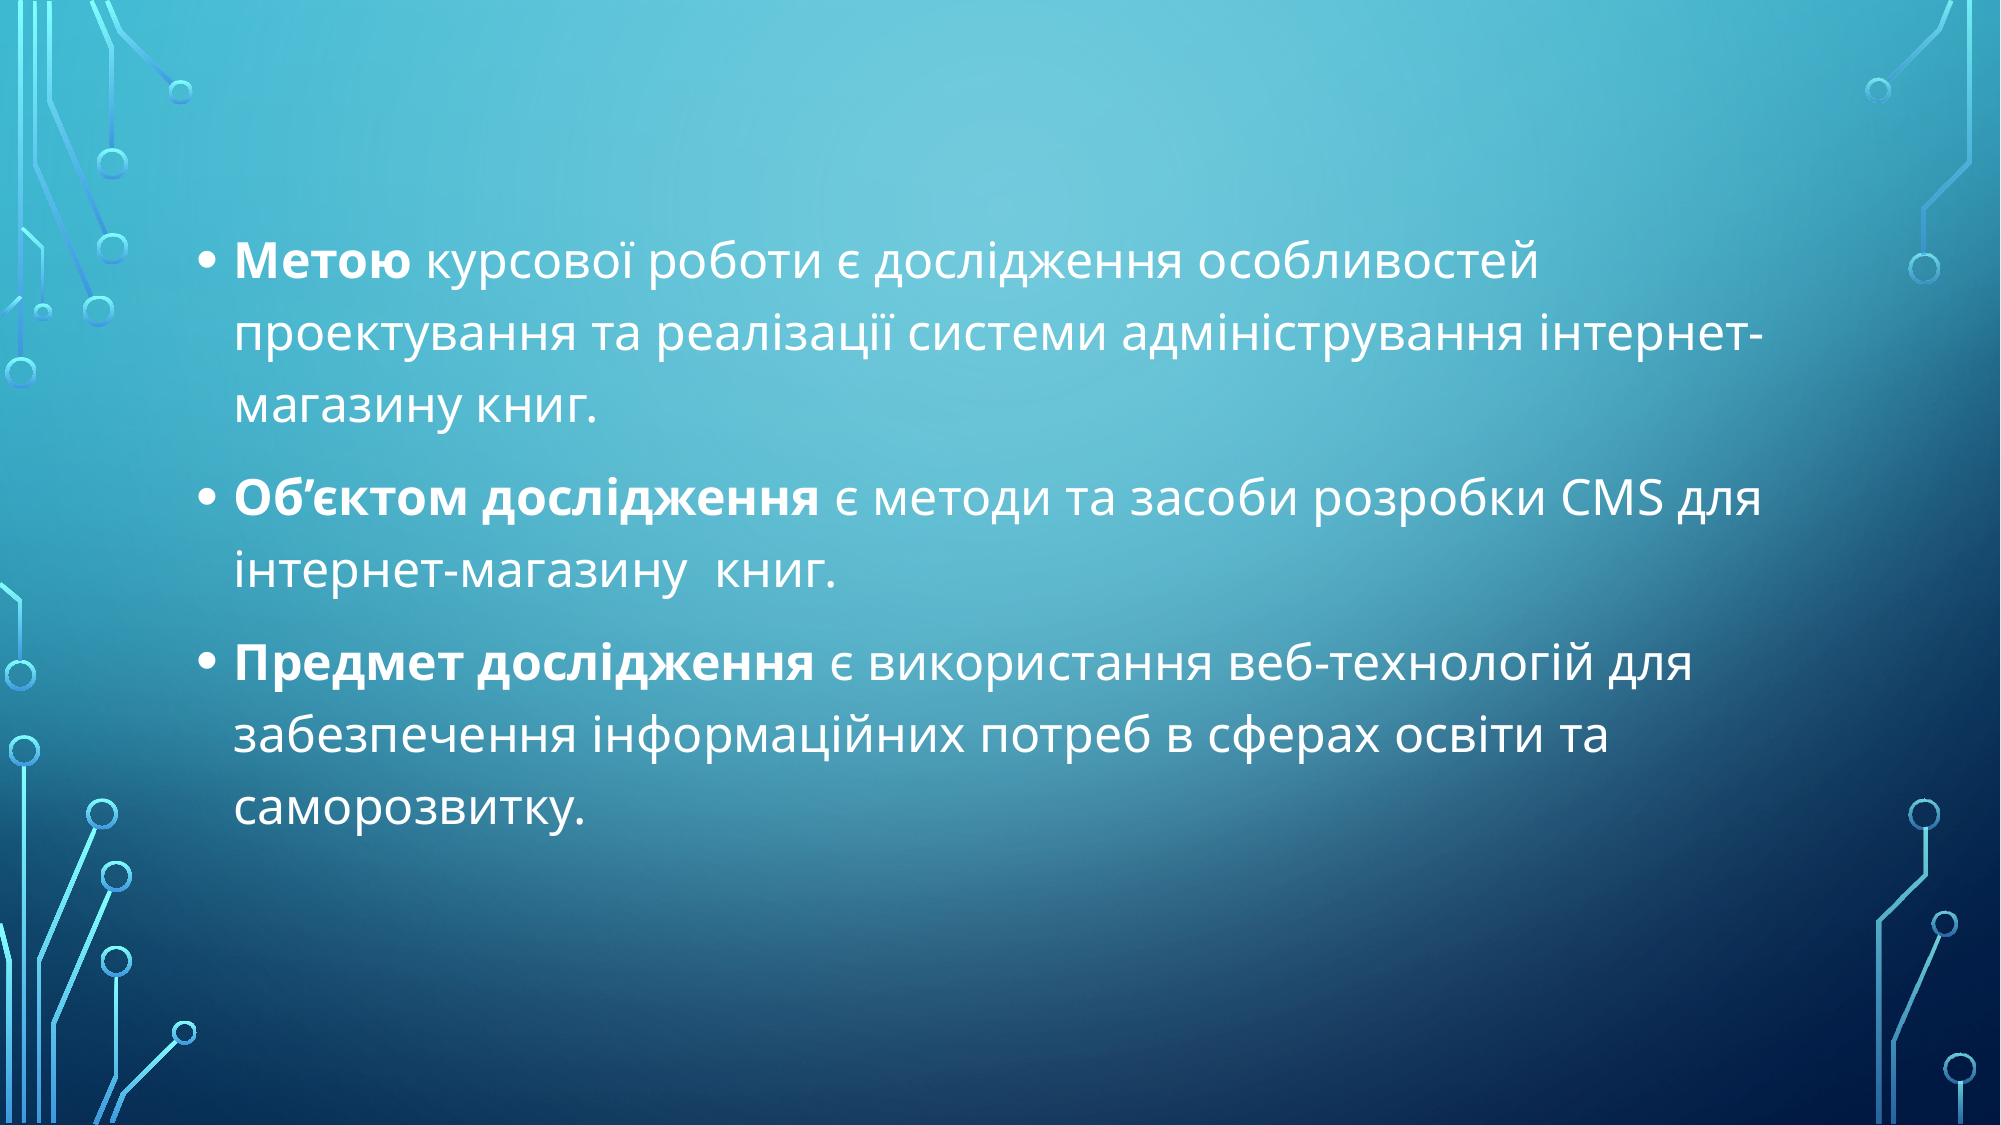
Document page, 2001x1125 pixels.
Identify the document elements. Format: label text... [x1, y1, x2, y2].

list Метою курсової роботи є дослідження особливостей проектування та реалізації системи адміністрування інтернет-магазину книг. Об’єктом дослідження є методи та засоби розробки CMS для інтернет-магазину книг. Предмет дослідження є використання веб-технологій для забезпечення інформаційних потреб в сферах освіти та саморозвитку. [181, 209, 1807, 791]
